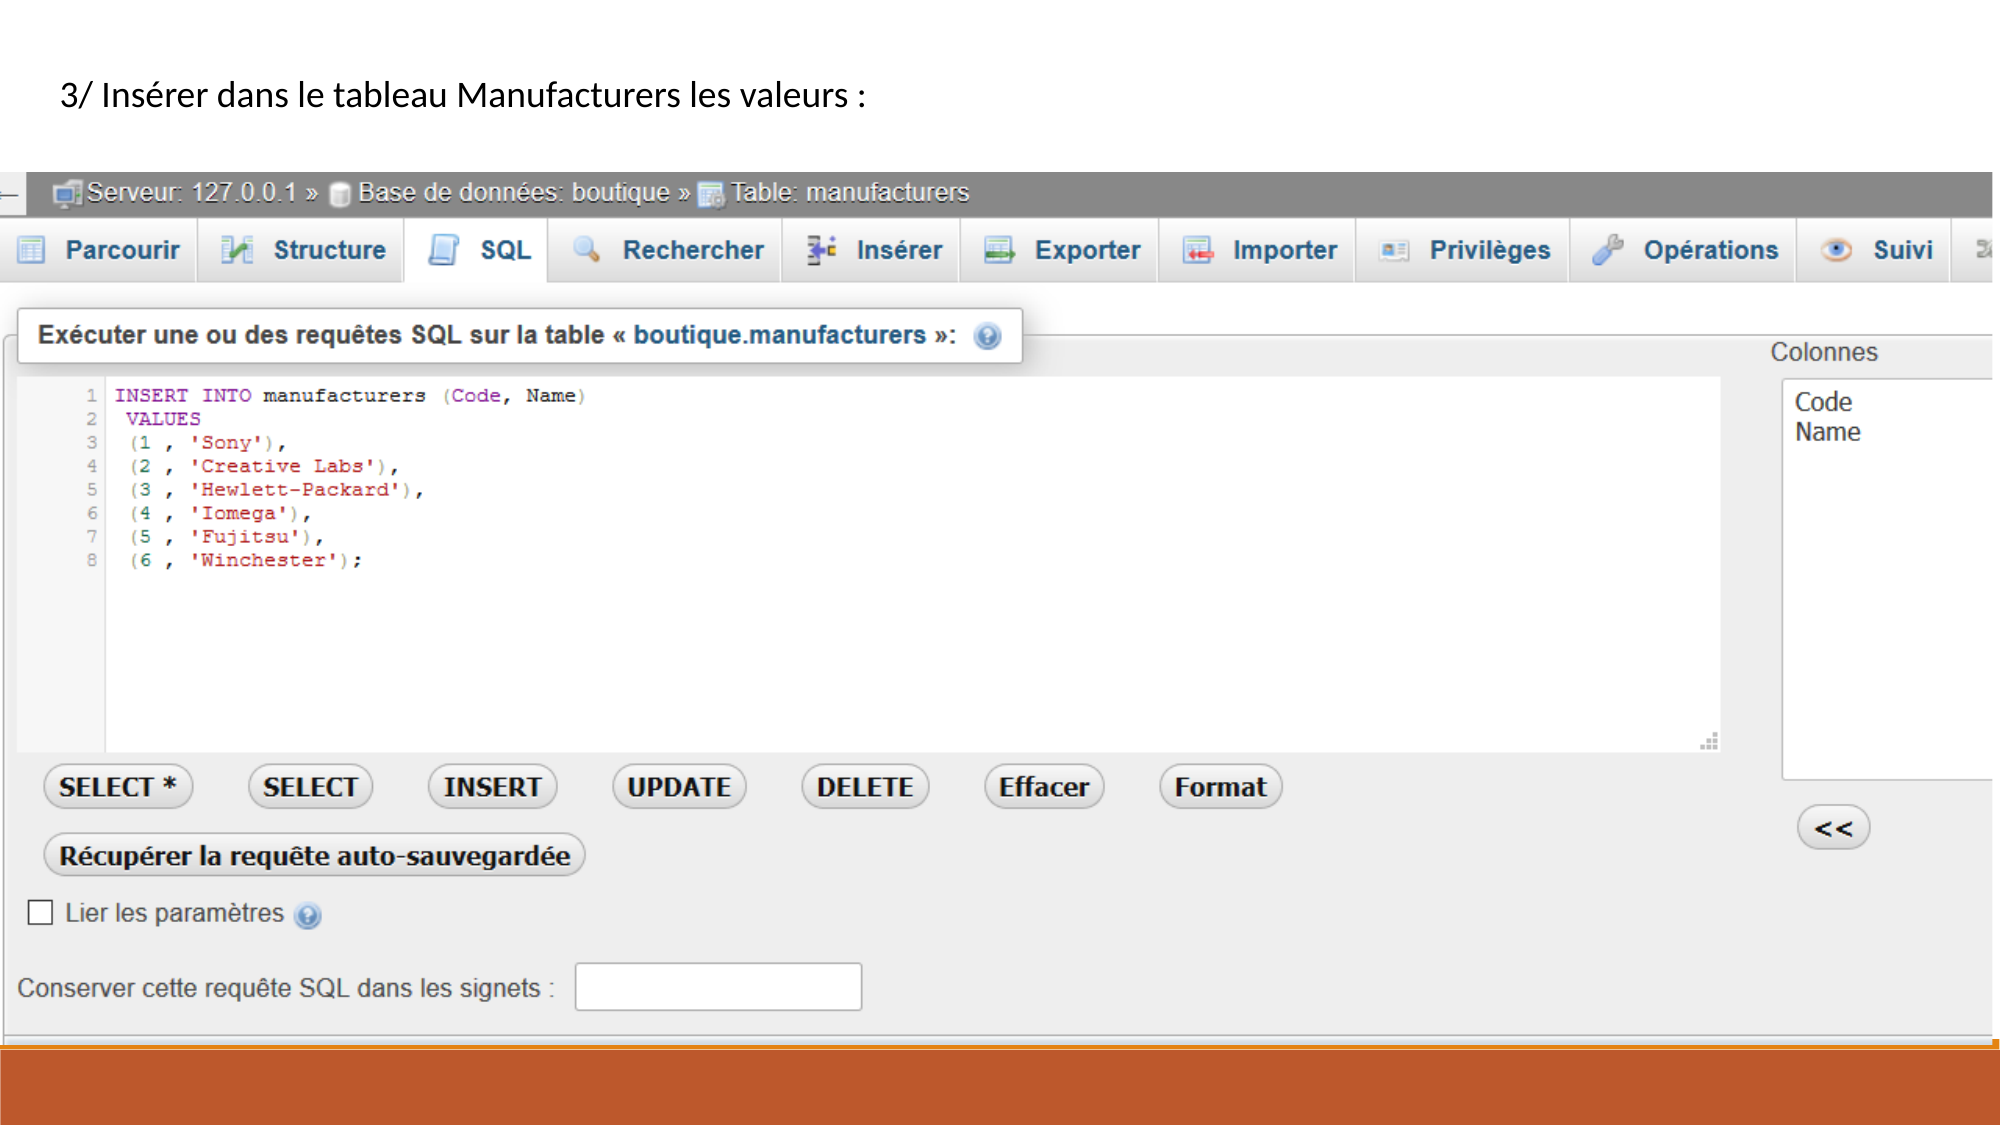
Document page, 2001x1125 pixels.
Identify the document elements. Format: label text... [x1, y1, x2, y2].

text_box 3/ Insérer dans le tableau Manufacturers les valeurs : [44, 62, 883, 123]
picture [0, 171, 1993, 1046]
